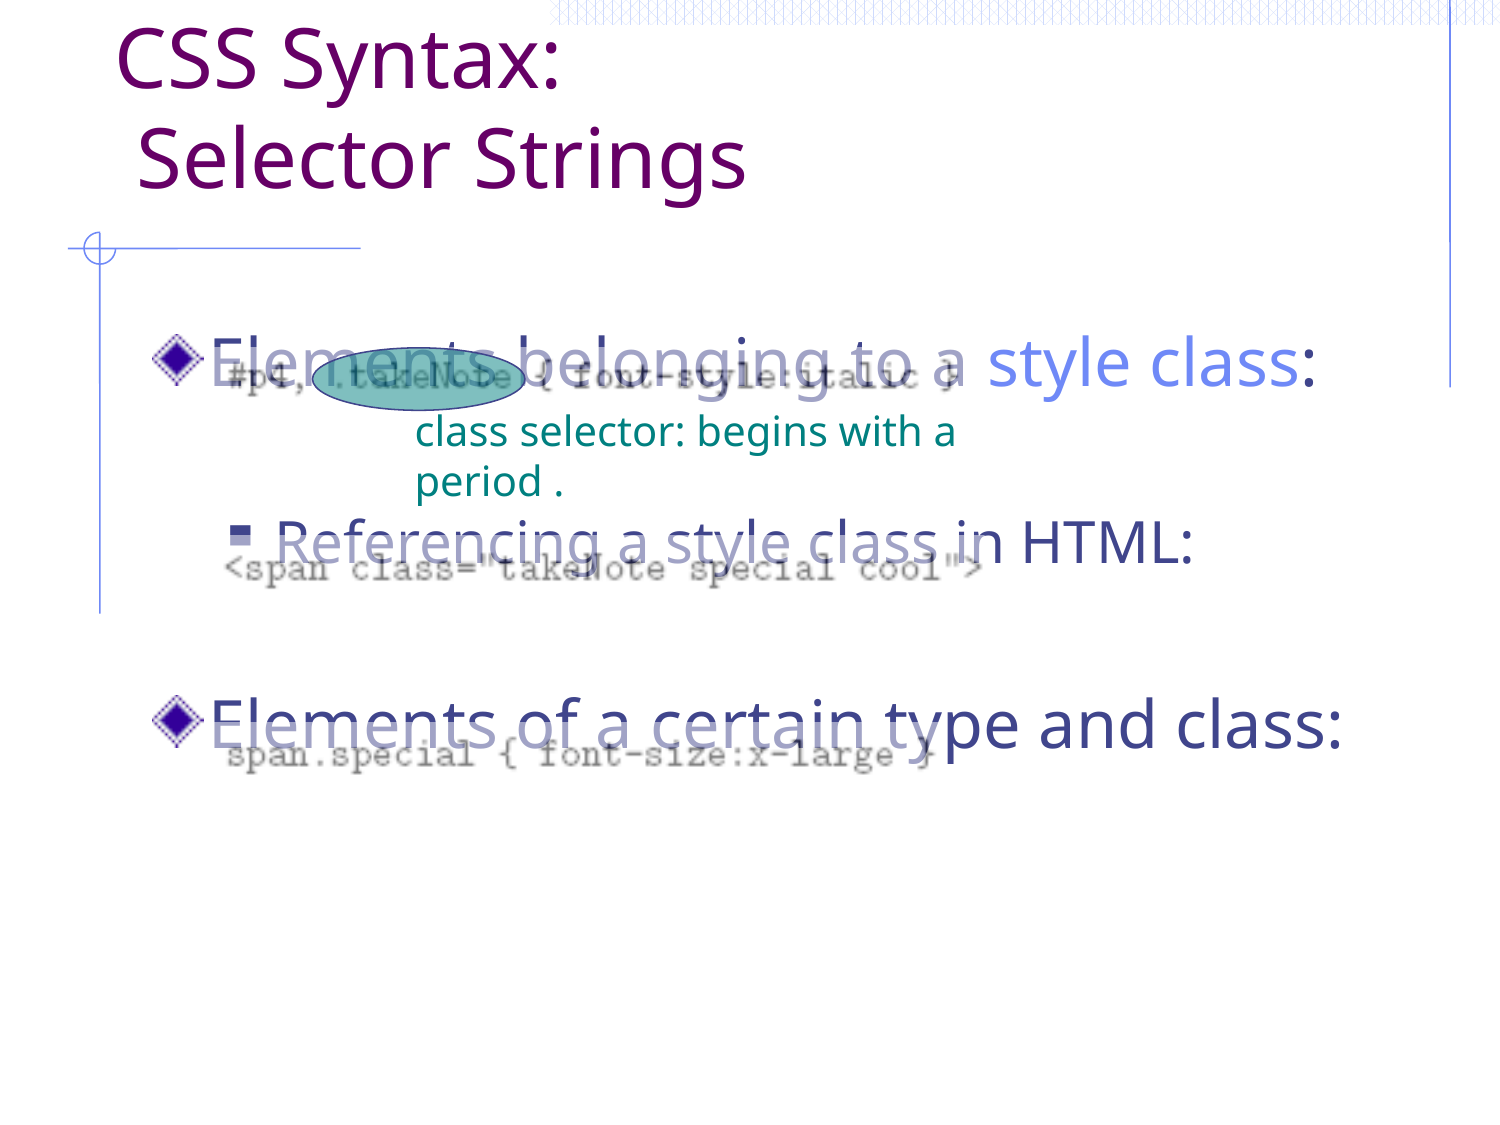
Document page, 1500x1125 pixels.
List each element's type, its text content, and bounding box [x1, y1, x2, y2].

picture [212, 347, 964, 403]
picture [212, 722, 944, 788]
text_box class selector: begins with a period . [399, 397, 1088, 513]
title CSS Syntax: Selector Strings [99, 49, 1376, 213]
picture [152, 334, 204, 386]
list Elements belonging to a style class: Referencing a style class in HTML: Elements of a certain type and class: [137, 312, 1413, 988]
picture [152, 695, 204, 748]
picture [212, 535, 985, 598]
